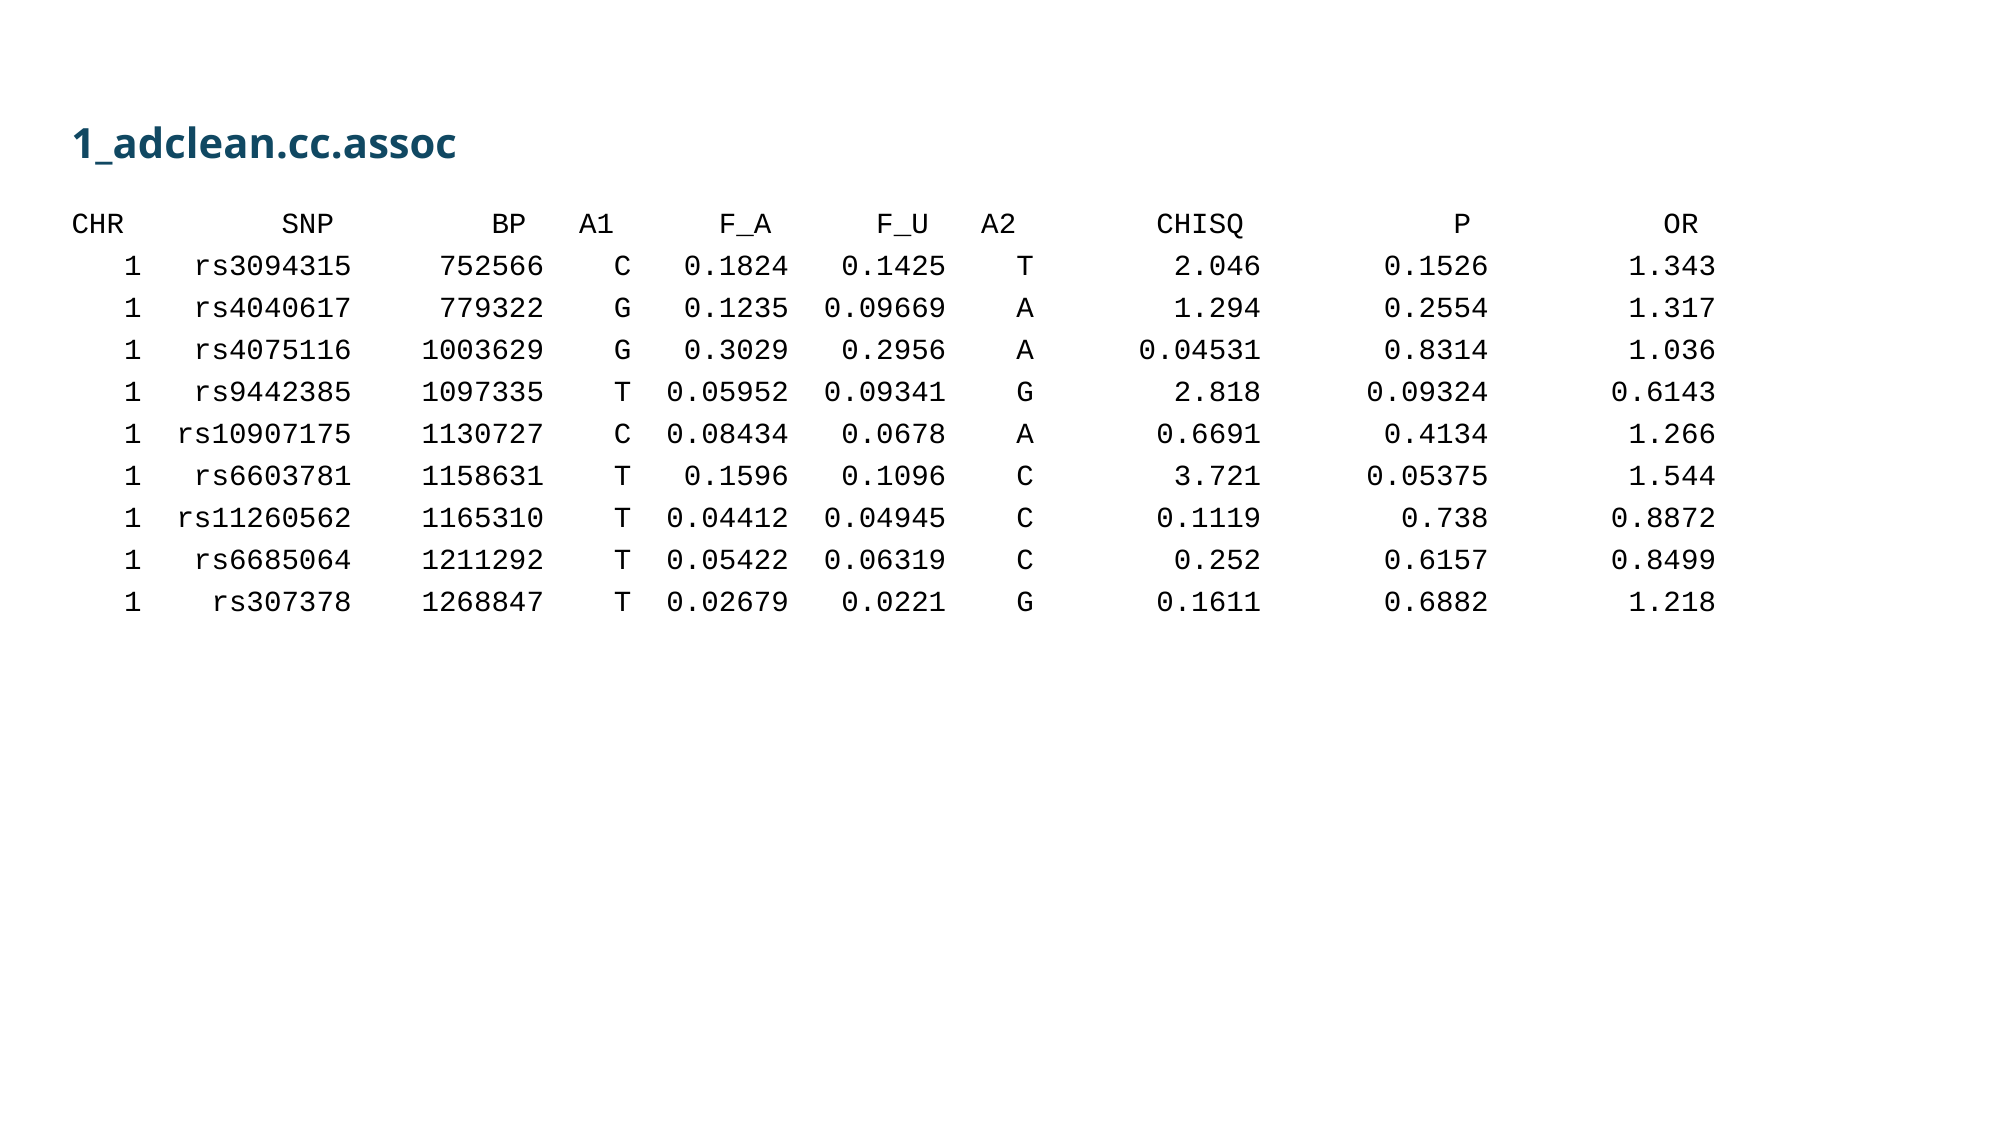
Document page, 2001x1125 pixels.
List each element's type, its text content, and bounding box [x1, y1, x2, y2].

list CHR SNP BP A1 F_A F_U A2 CHISQ P OR 1 rs3094315 752566 C 0.1824 0.1425 T 2.046 0.1526 1.343 1 rs4040617 779322 G 0.1235 0.09669 A 1.294 0.2554 1.317 1 rs4075116 1003629 G 0.3029 0.2956 A 0.04531 0.8314 1.036 1 rs9442385 1097335 T 0.05952 0.09341 G 2.818 0.09324 0.6143 1 rs10907175 1130727 C 0.08434 0.0678 A 0.6691 0.4134 1.266 1 rs6603781 1158631 T 0.1596 0.1096 C 3.721 0.05375 1.544 1 rs11260562 1165310 T 0.04412 0.04945 C 0.1119 0.738 0.8872 1 rs6685064 1211292 T 0.05422 0.06319 C 0.252 0.6157 0.8499 1 rs307378 1268847 T 0.02679 0.0221 G 0.1611 0.6882 1.218 [56, 165, 1944, 960]
text_box 1_adclean.cc.assoc [56, 109, 600, 175]
